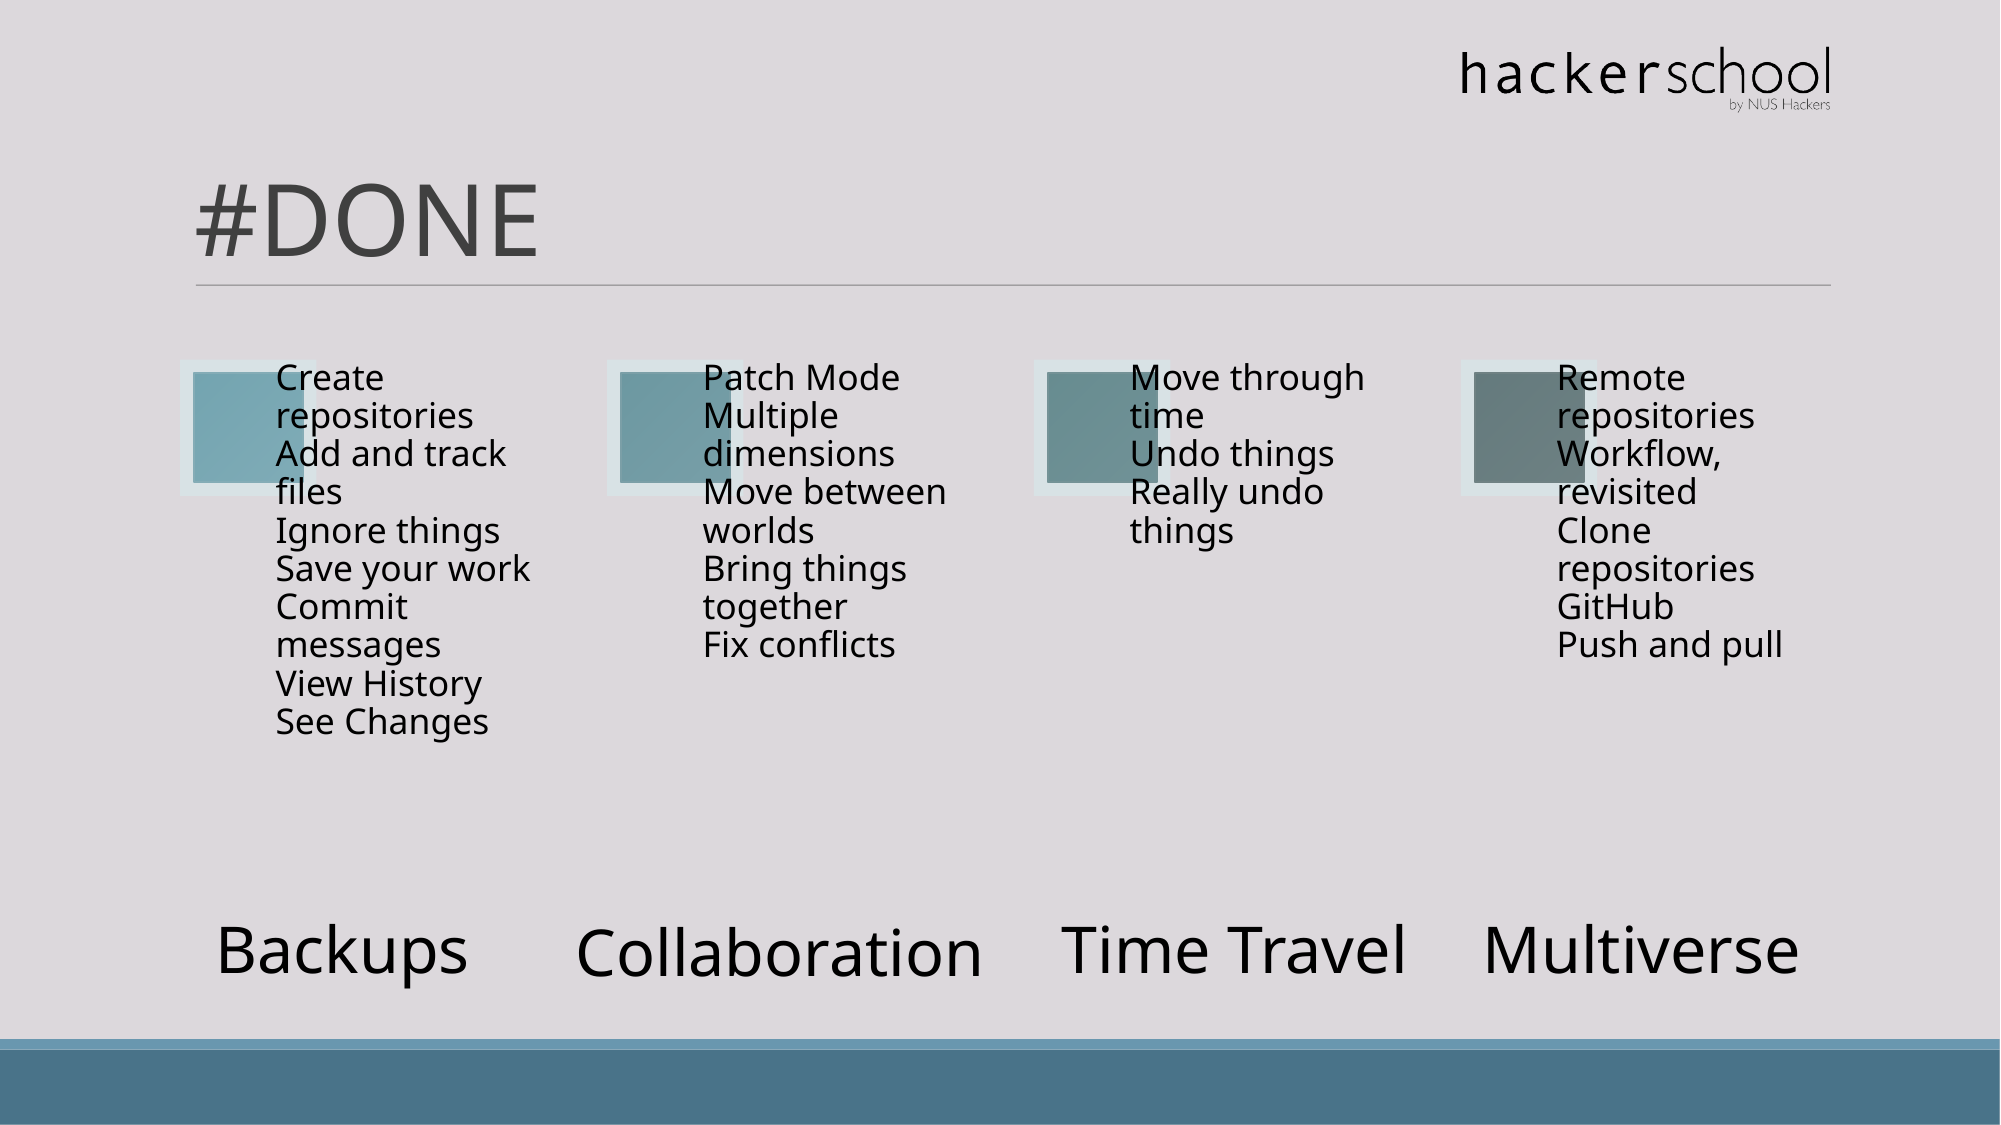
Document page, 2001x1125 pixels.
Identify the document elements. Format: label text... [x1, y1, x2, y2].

text_box Backups [144, 905, 541, 988]
text_box [1047, 373, 1129, 483]
text_box Create repositories Add and track files Ignore things Save your work Commit messages View History See Changes [275, 359, 549, 906]
text_box Collaboration [542, 892, 1017, 990]
text_box [193, 373, 275, 483]
text_box Move through time Undo things Really undo things [1129, 359, 1403, 906]
text_box Remote repositories Workflow, revisited Clone repositories GitHub Push and pull [1556, 359, 1830, 906]
text_box #DONE [179, 46, 1830, 285]
text_box Multiverse [1444, 905, 1841, 988]
text_box [1033, 359, 1129, 496]
text_box [620, 373, 702, 483]
text_box Patch Mode Multiple dimensions Move between worlds Bring things together Fix conflicts [702, 359, 976, 892]
text_box [607, 359, 702, 496]
text_box [1460, 359, 1556, 496]
text_box [180, 359, 275, 496]
text_box Time Travel [1036, 905, 1433, 988]
text_box [1474, 373, 1556, 483]
